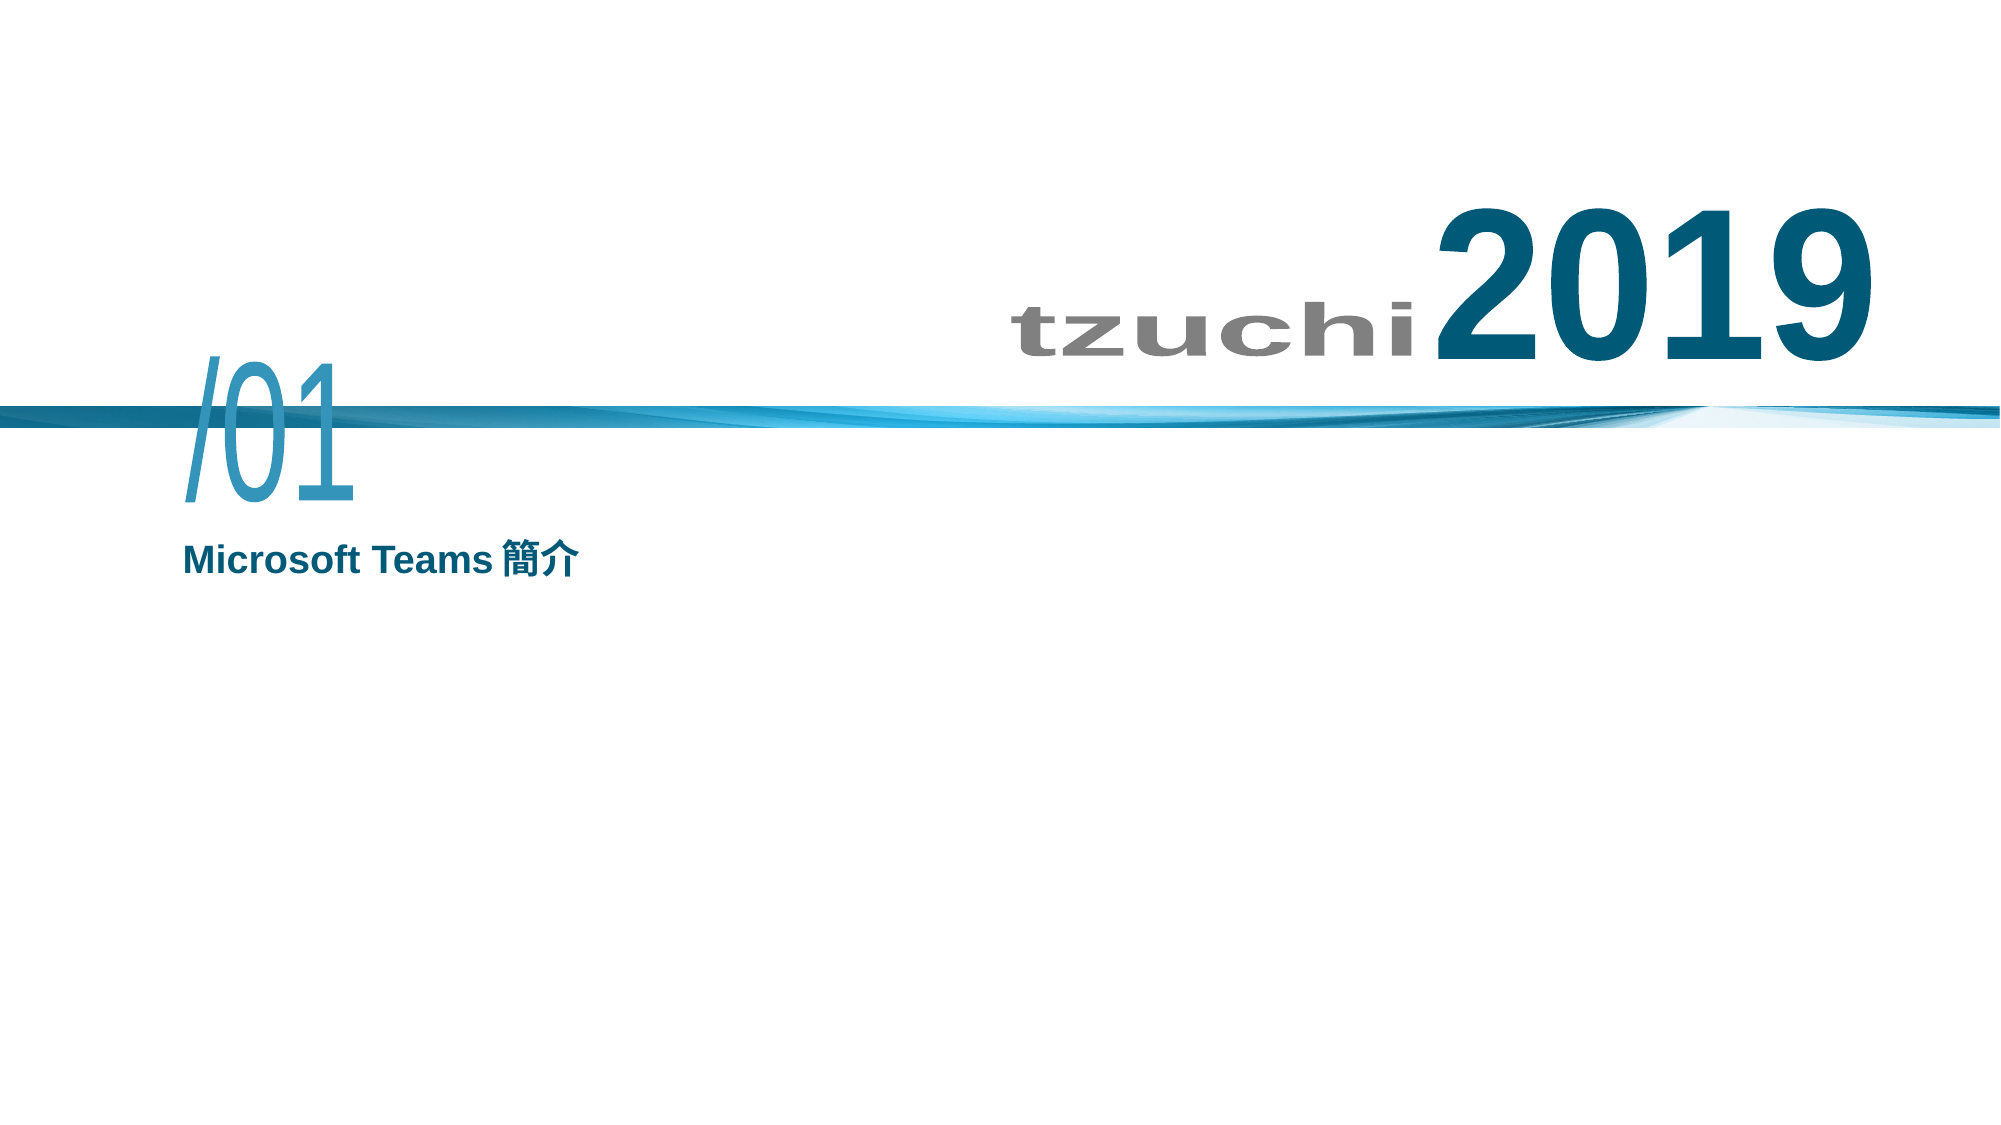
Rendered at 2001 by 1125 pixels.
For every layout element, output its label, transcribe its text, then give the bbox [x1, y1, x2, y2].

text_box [1011, 208, 1872, 361]
picture [0, 406, 320, 428]
picture [1927, 406, 1939, 410]
picture [321, 406, 332, 428]
picture [333, 406, 2000, 428]
title Microsoft Teams簡介 [167, 485, 912, 593]
